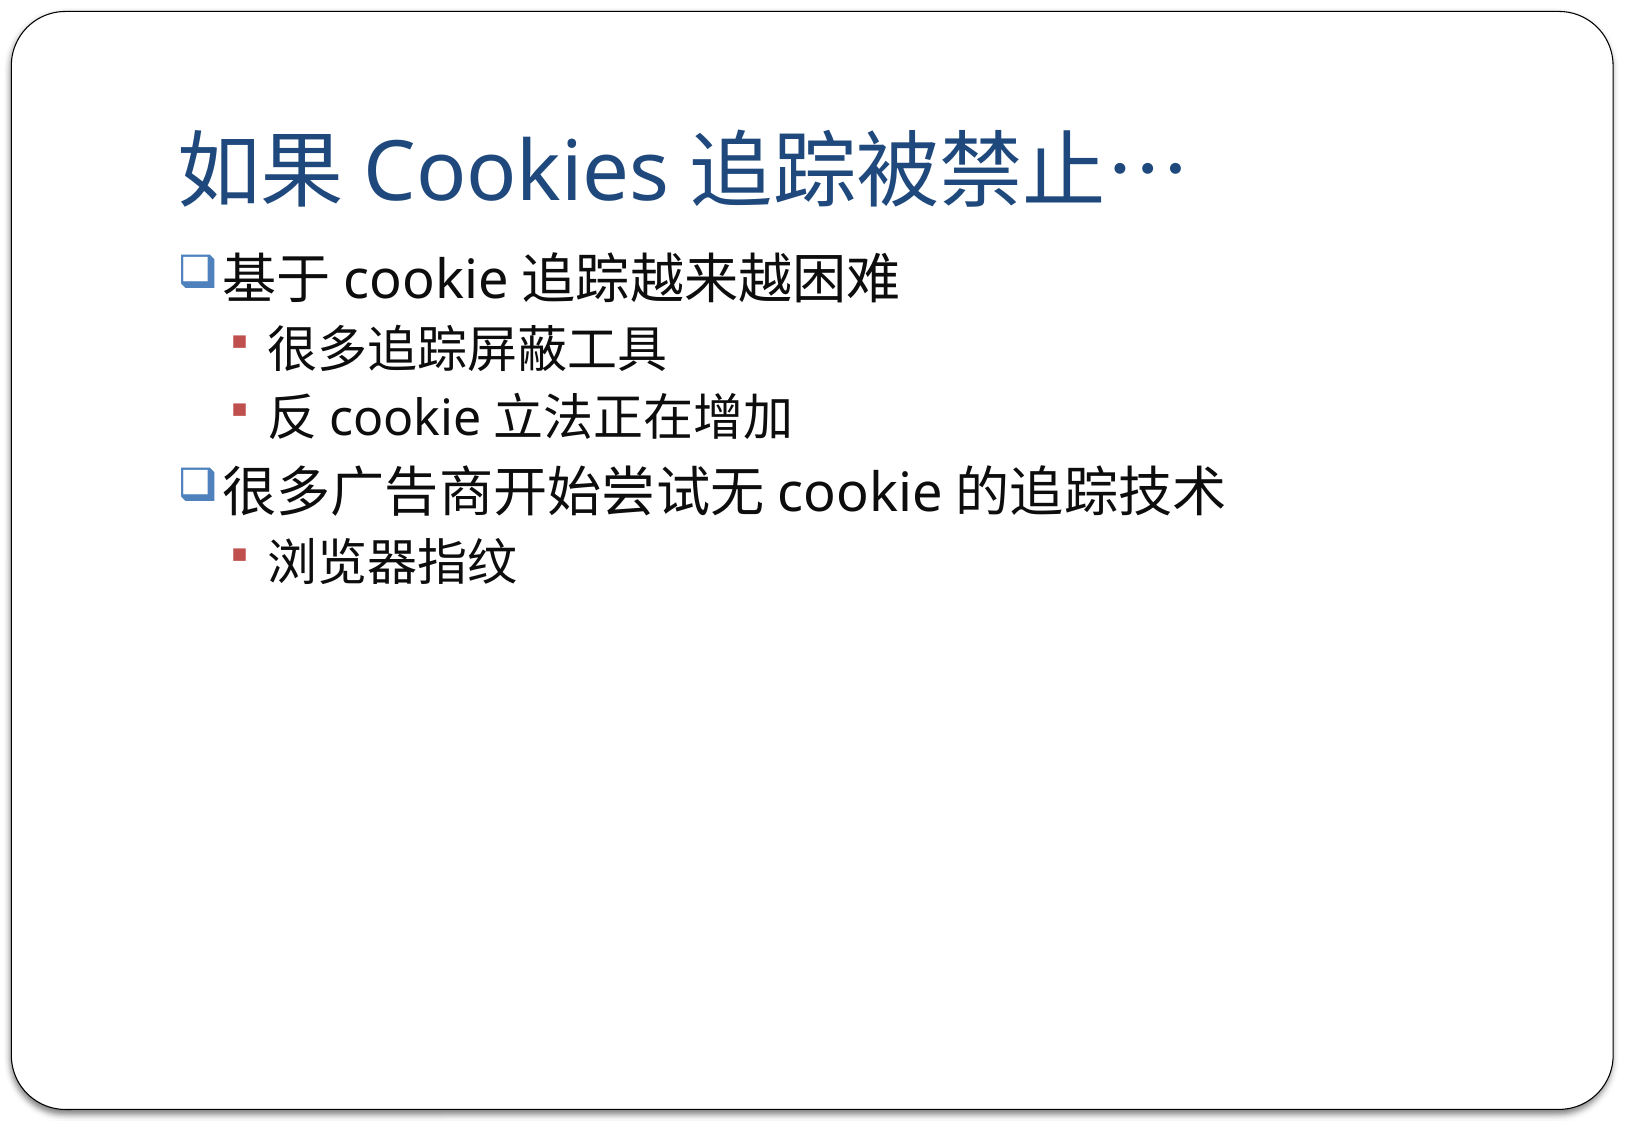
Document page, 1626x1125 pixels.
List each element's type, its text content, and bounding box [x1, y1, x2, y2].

title 如果Cookies追踪被禁止… [162, 45, 1544, 233]
list 基于cookie追踪越来越困难 很多追踪屏蔽工具 反cookie立法正在增加 很多广告商开始尝试无cookie的追踪技术 浏览器指纹 [162, 237, 1544, 988]
